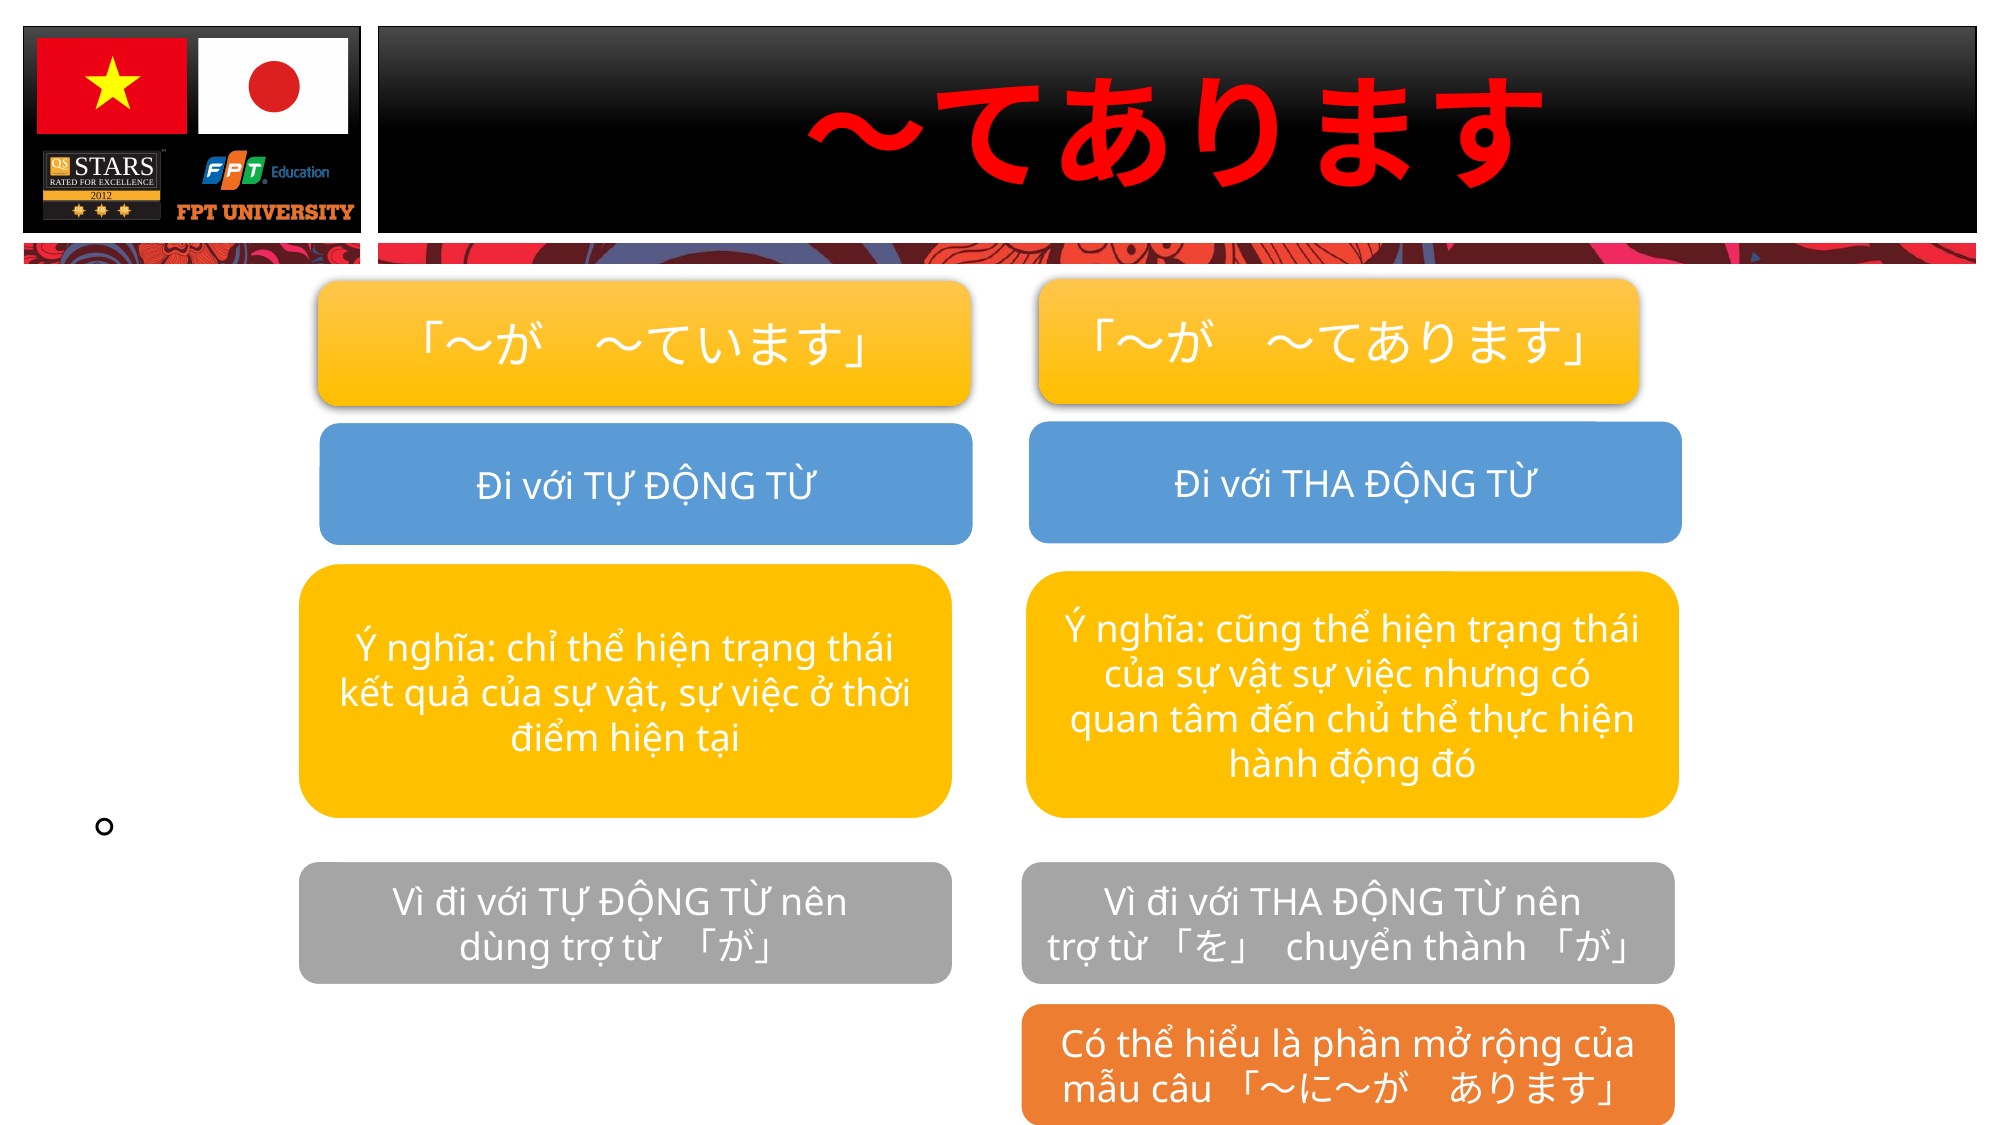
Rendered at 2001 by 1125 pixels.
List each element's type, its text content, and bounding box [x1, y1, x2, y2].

text_box Vì đi với THA ĐỘNG TỪ nên trợ từ「を」 chuyển thành「が」 [1018, 858, 1678, 988]
text_box [23, 26, 361, 233]
picture [198, 38, 349, 134]
text_box Vì đi với TỰ ĐỘNG TỪ nên dùng trợ từ 「が」 [295, 858, 956, 988]
picture [378, 243, 1977, 264]
text_box ～てあります [378, 26, 1977, 233]
text_box Ý nghĩa: cũng thể hiện trạng thái của sự vật sự việc nhưng có quan tâm đến chủ thể thực hiện hành động đó [1022, 568, 1683, 822]
text_box Ý nghĩa: chỉ thể hiện trạng thái kết quả của sự vật, sự việc ở thời điểm hiện tại [295, 560, 956, 822]
text_box 。 [78, 732, 2000, 922]
text_box Đi với TỰ ĐỘNG TỪ [316, 420, 976, 549]
picture [37, 38, 187, 134]
text_box Có thể hiểu là phần mở rộng của mẫu câu「～に～が あります」 [1018, 1000, 1678, 1125]
text_box 「～が ～ています」 [317, 280, 971, 406]
text_box 「～が ～てあります」 [1039, 278, 1640, 404]
picture [23, 243, 361, 264]
picture [36, 136, 361, 233]
text_box Đi với THA ĐỘNG TỪ [1025, 418, 1686, 547]
